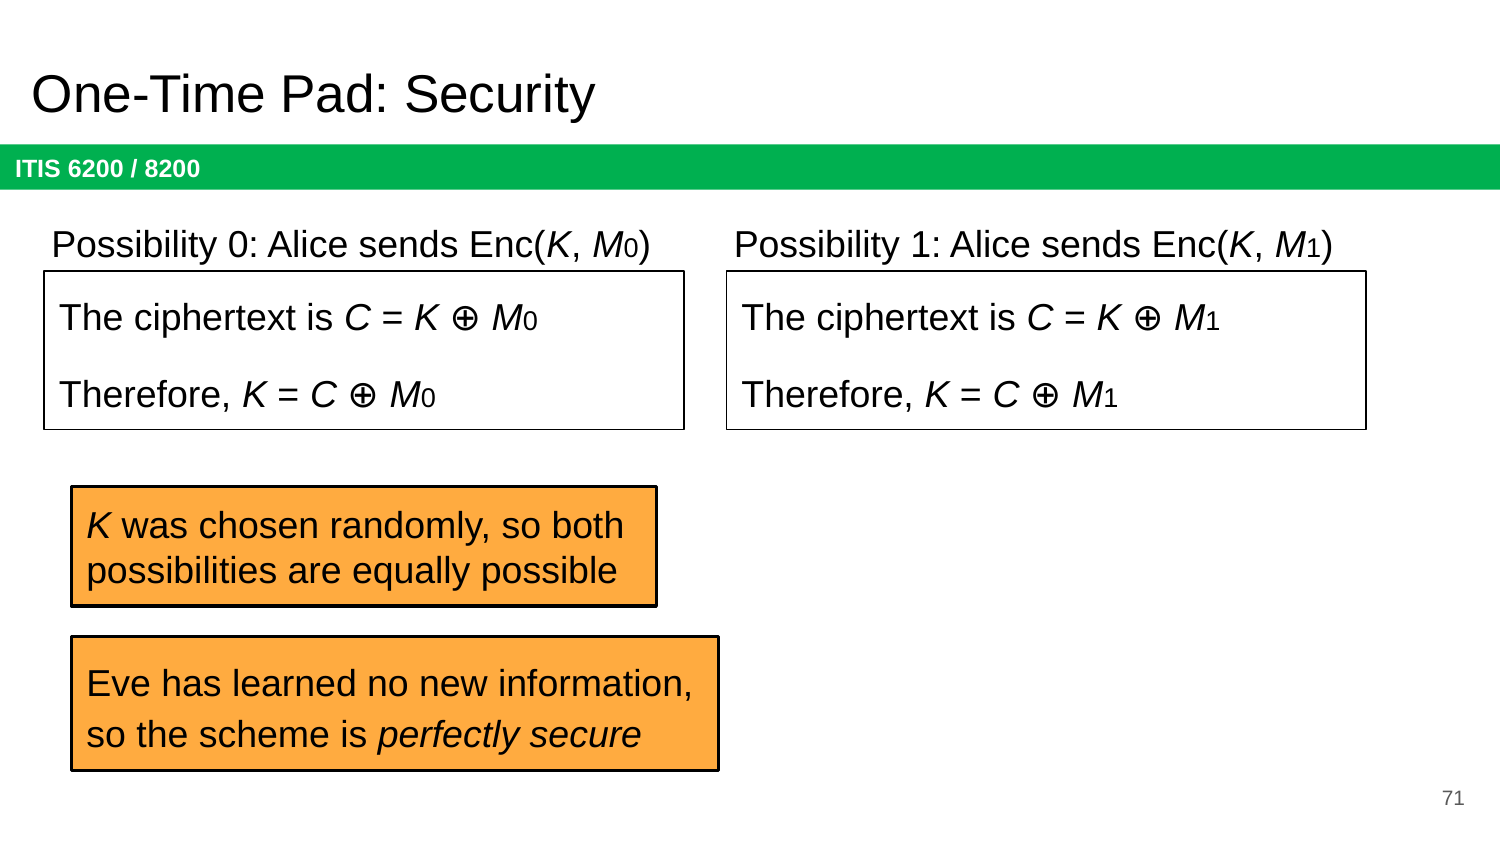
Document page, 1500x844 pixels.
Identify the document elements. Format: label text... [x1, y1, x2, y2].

text_box Eve has learned no new information, so the scheme is perfectly secure [71, 636, 719, 771]
text_box K was chosen randomly, so both possibilities are equally possible [71, 486, 657, 607]
text_box The ciphertext is C = K ⊕ M1 Therefore, K = C ⊕ M1 [726, 271, 1367, 430]
title One-Time Pad: Security [16, 44, 1415, 139]
text_box The ciphertext is C = K ⊕ M0 Therefore, K = C ⊕ M0 [43, 271, 684, 430]
slide_number 71 [1389, 764, 1480, 830]
text_box Possibility 0: Alice sends Enc(K, M0) [36, 205, 696, 281]
text_box Possibility 1: Alice sends Enc(K, M1) [718, 205, 1367, 281]
